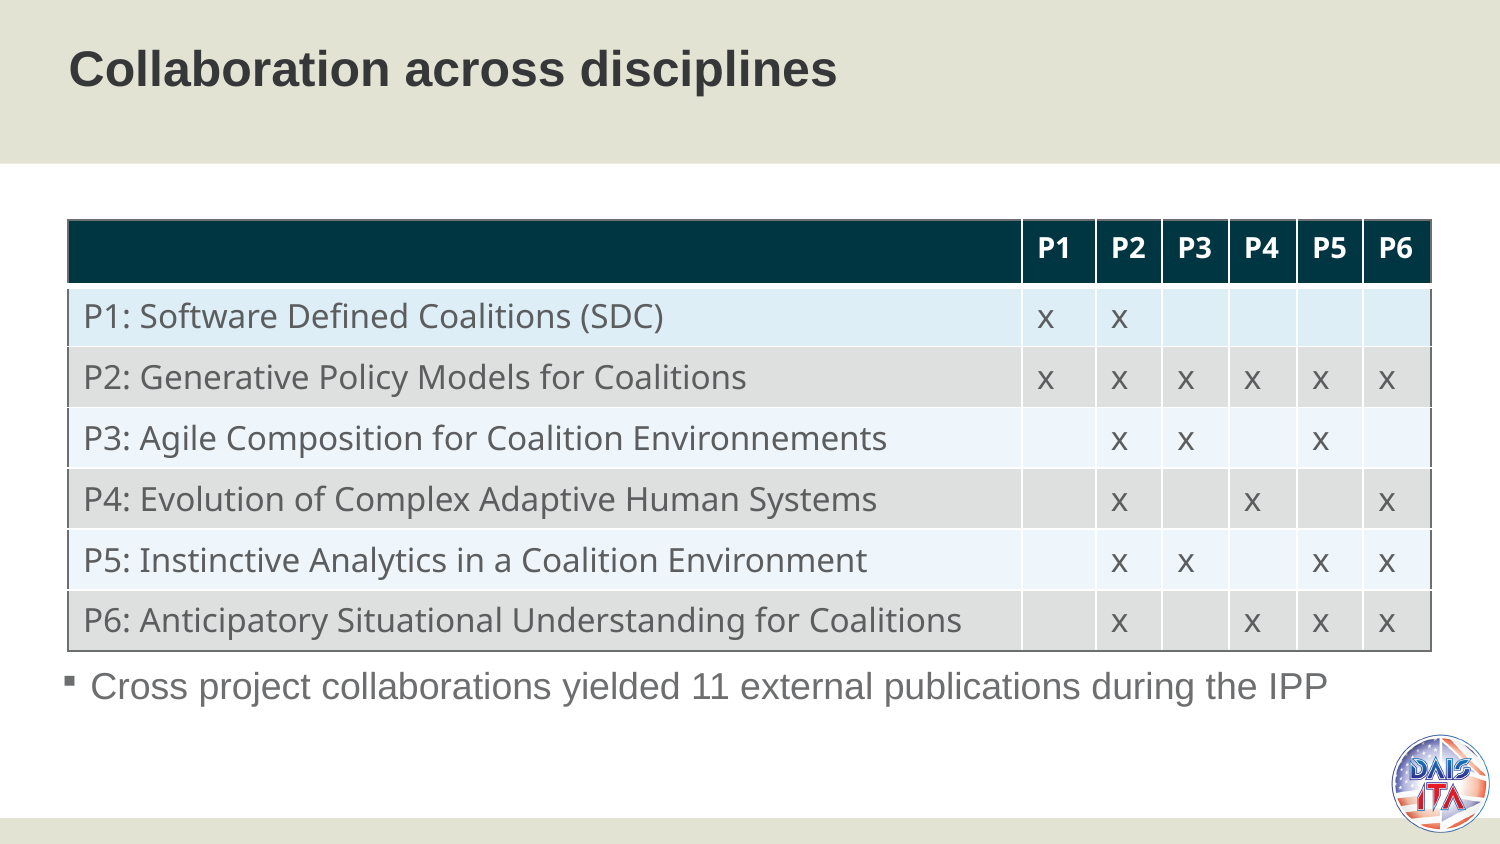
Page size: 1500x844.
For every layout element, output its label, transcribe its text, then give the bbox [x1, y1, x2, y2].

table_cell [1298, 469, 1362, 528]
table_cell [1230, 289, 1296, 346]
table_cell x [1364, 469, 1430, 528]
table_header [69, 221, 1021, 283]
table_cell x [1230, 469, 1296, 528]
table_header P1 [1023, 221, 1095, 283]
table_cell P3: Agile Composition for Coalition Environnements [69, 408, 1021, 467]
table_cell x [1023, 289, 1095, 346]
table_cell x [1163, 408, 1228, 467]
table_cell P6: Anticipatory Situational Understanding for Coalitions [69, 591, 1021, 650]
table_cell x [1364, 347, 1430, 407]
table_header P2 [1097, 221, 1161, 283]
table_cell P1: Software Defined Coalitions (SDC) [69, 289, 1021, 346]
table_cell x [1364, 530, 1430, 589]
table_cell P2: Generative Policy Models for Coalitions [69, 347, 1021, 407]
table_header P4 [1230, 221, 1296, 283]
table_cell x [1163, 347, 1228, 407]
table_cell [1163, 469, 1228, 528]
table_cell [1364, 408, 1430, 467]
table_header P3 [1163, 221, 1228, 283]
table_cell x [1364, 591, 1430, 650]
table_cell [1023, 408, 1095, 467]
table_cell [1023, 591, 1095, 650]
table_cell [1230, 408, 1296, 467]
picture [1391, 734, 1490, 833]
table_cell P4: Evolution of Complex Adaptive Human Systems [69, 469, 1021, 528]
text_box Cross project collaborations yielded 11 external publications during the IPP [47, 660, 1473, 758]
table_cell [1163, 591, 1228, 650]
table_header P5 [1298, 221, 1362, 283]
table_cell [1163, 289, 1228, 346]
table_header P6 [1364, 221, 1430, 283]
table_cell x [1163, 530, 1228, 589]
table_cell x [1097, 408, 1161, 467]
table_cell x [1298, 408, 1362, 467]
table_cell [1023, 469, 1095, 528]
table_cell [1230, 530, 1296, 589]
table_cell [1364, 289, 1430, 346]
table_cell x [1097, 347, 1161, 407]
table_cell x [1097, 289, 1161, 346]
table_cell x [1298, 347, 1362, 407]
table_cell x [1298, 530, 1362, 589]
table_cell x [1230, 591, 1296, 650]
table_cell x [1097, 469, 1161, 528]
table_cell x [1097, 530, 1161, 589]
table_cell x [1097, 591, 1161, 650]
table_cell P5: Instinctive Analytics in a Coalition Environment [69, 530, 1021, 589]
title Collaboration across disciplines [53, 35, 1479, 101]
table_cell x [1230, 347, 1296, 407]
table_cell [1023, 530, 1095, 589]
table_cell x [1298, 591, 1362, 650]
table_cell [1298, 289, 1362, 346]
table_cell x [1023, 347, 1095, 407]
